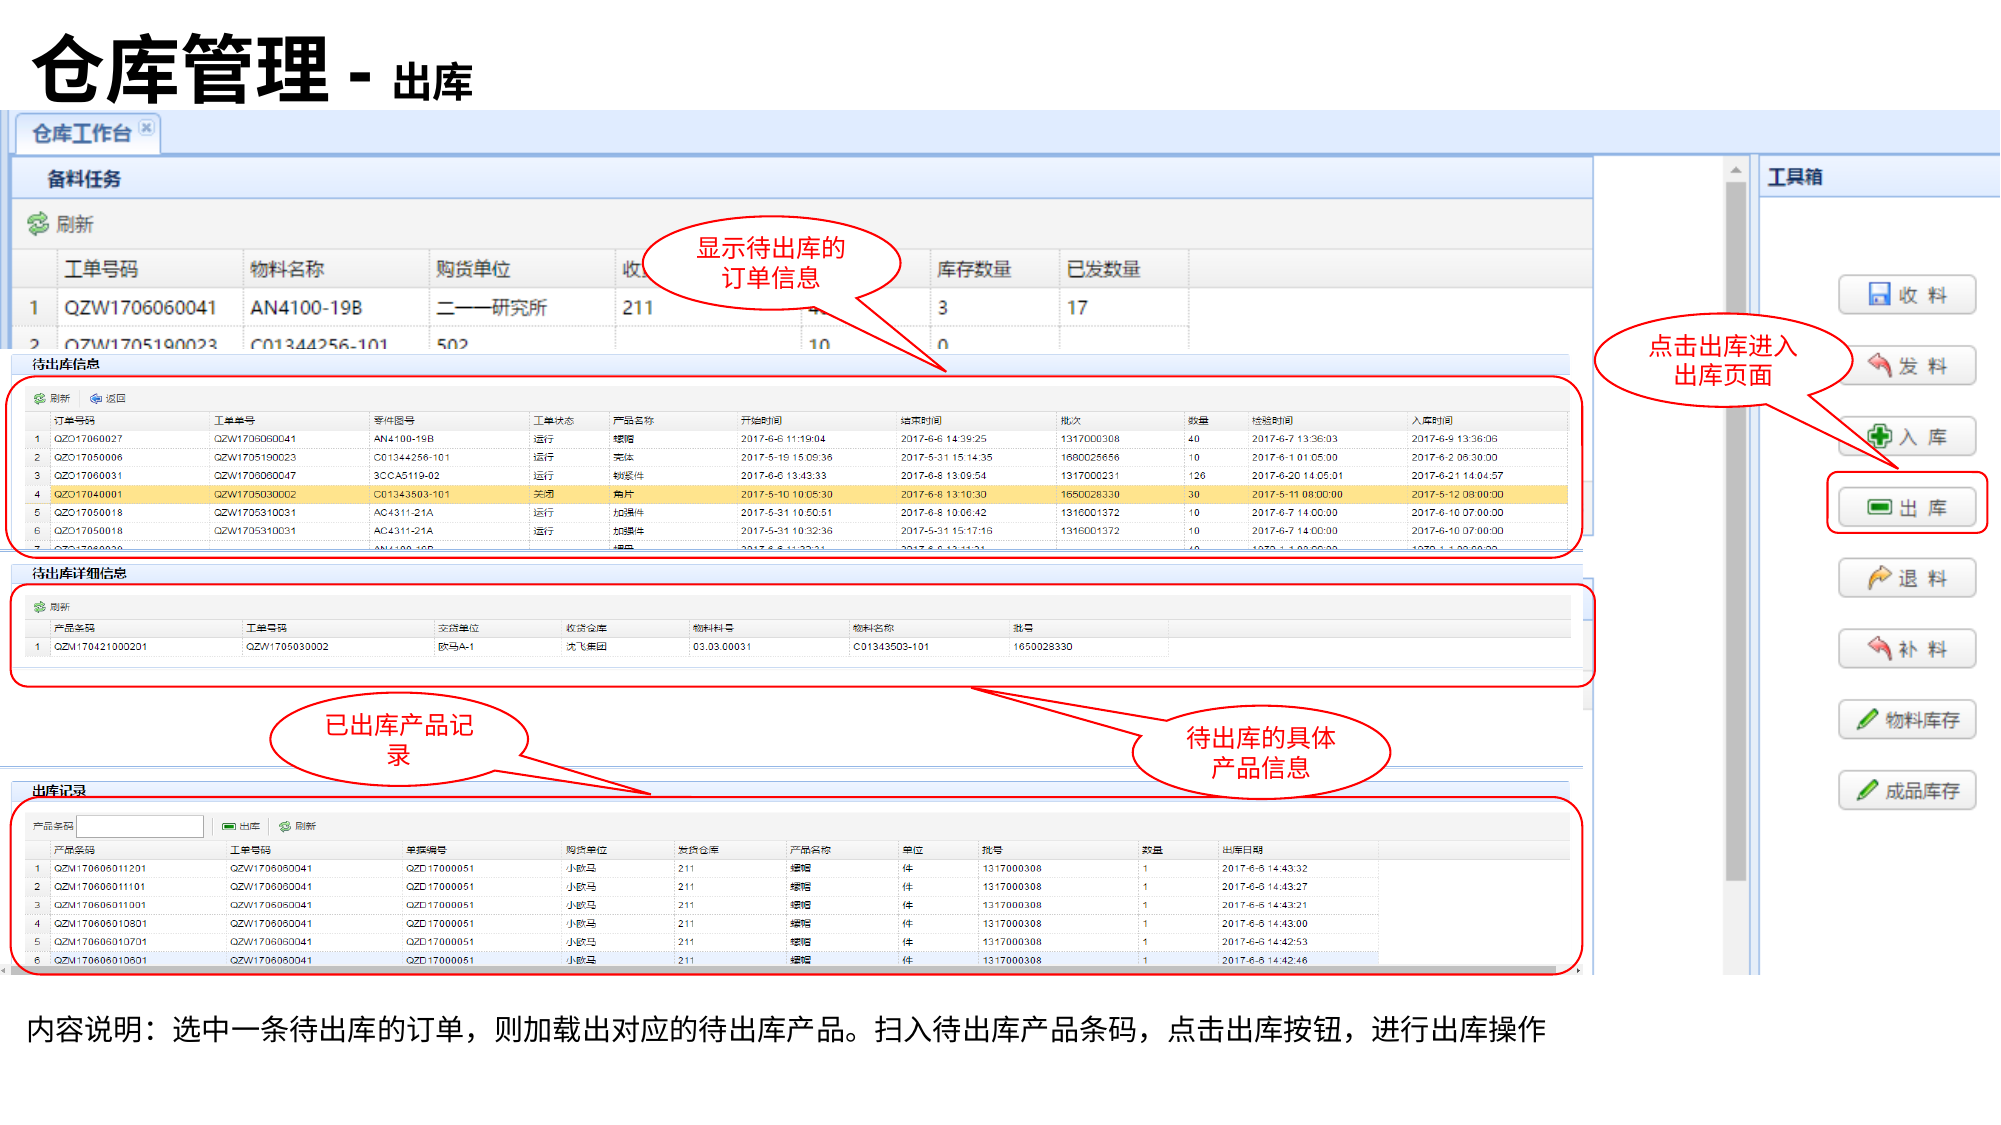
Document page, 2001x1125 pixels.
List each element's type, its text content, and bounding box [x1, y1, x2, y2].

picture [0, 110, 2000, 975]
text_box 内容说明：选中一条待出库的订单，则加载出对应的待出库产品。扫入待出库产品条码，点击出库按钮，进行出库操作 [11, 1003, 1563, 1088]
text_box 仓库管理-出库 [16, 15, 490, 110]
